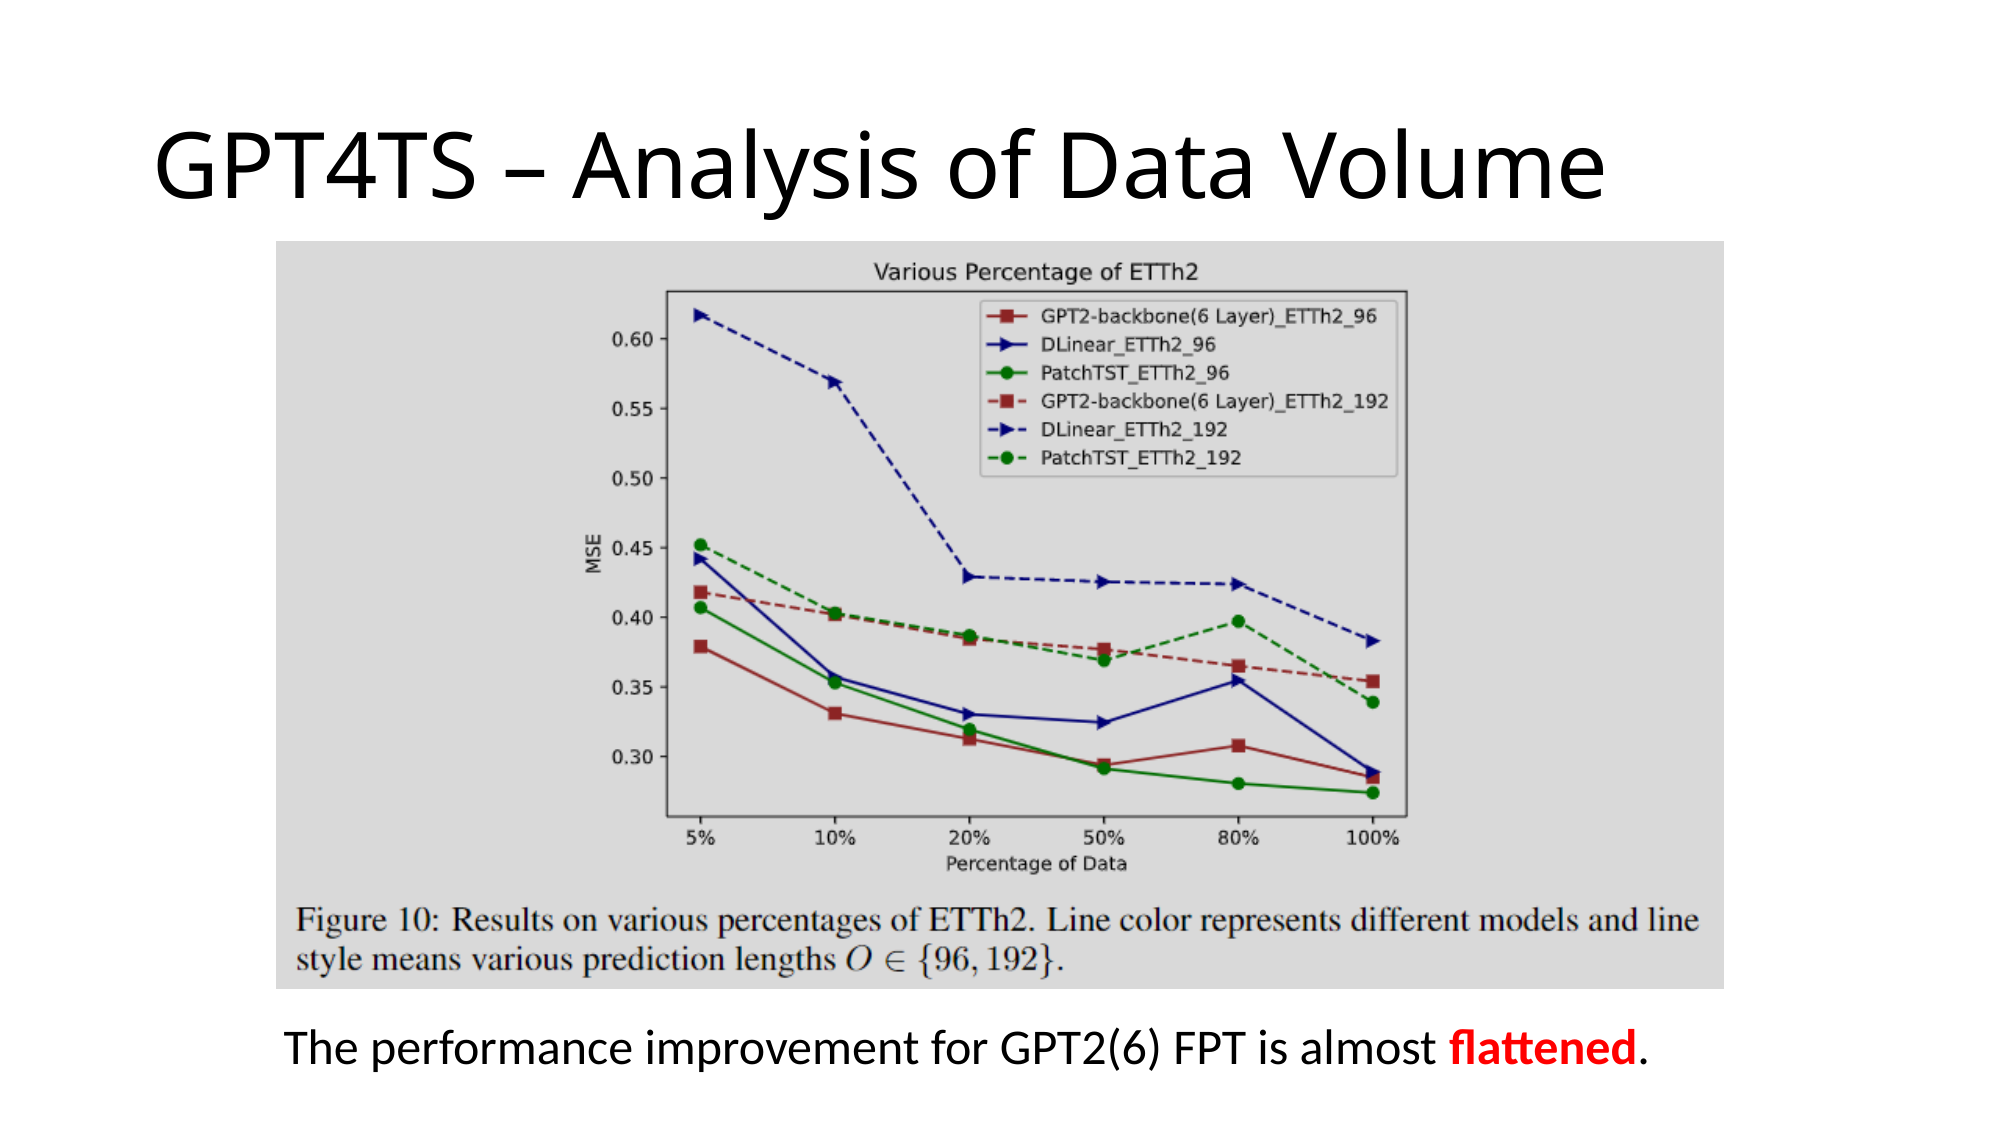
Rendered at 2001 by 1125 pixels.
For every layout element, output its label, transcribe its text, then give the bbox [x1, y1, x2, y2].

picture [276, 241, 1724, 989]
title GPT4TS – Analysis of Data Volume [137, 59, 1863, 278]
text_box The performance improvement for GPT2(6) FPT is almost flattened. [268, 1007, 1665, 1082]
